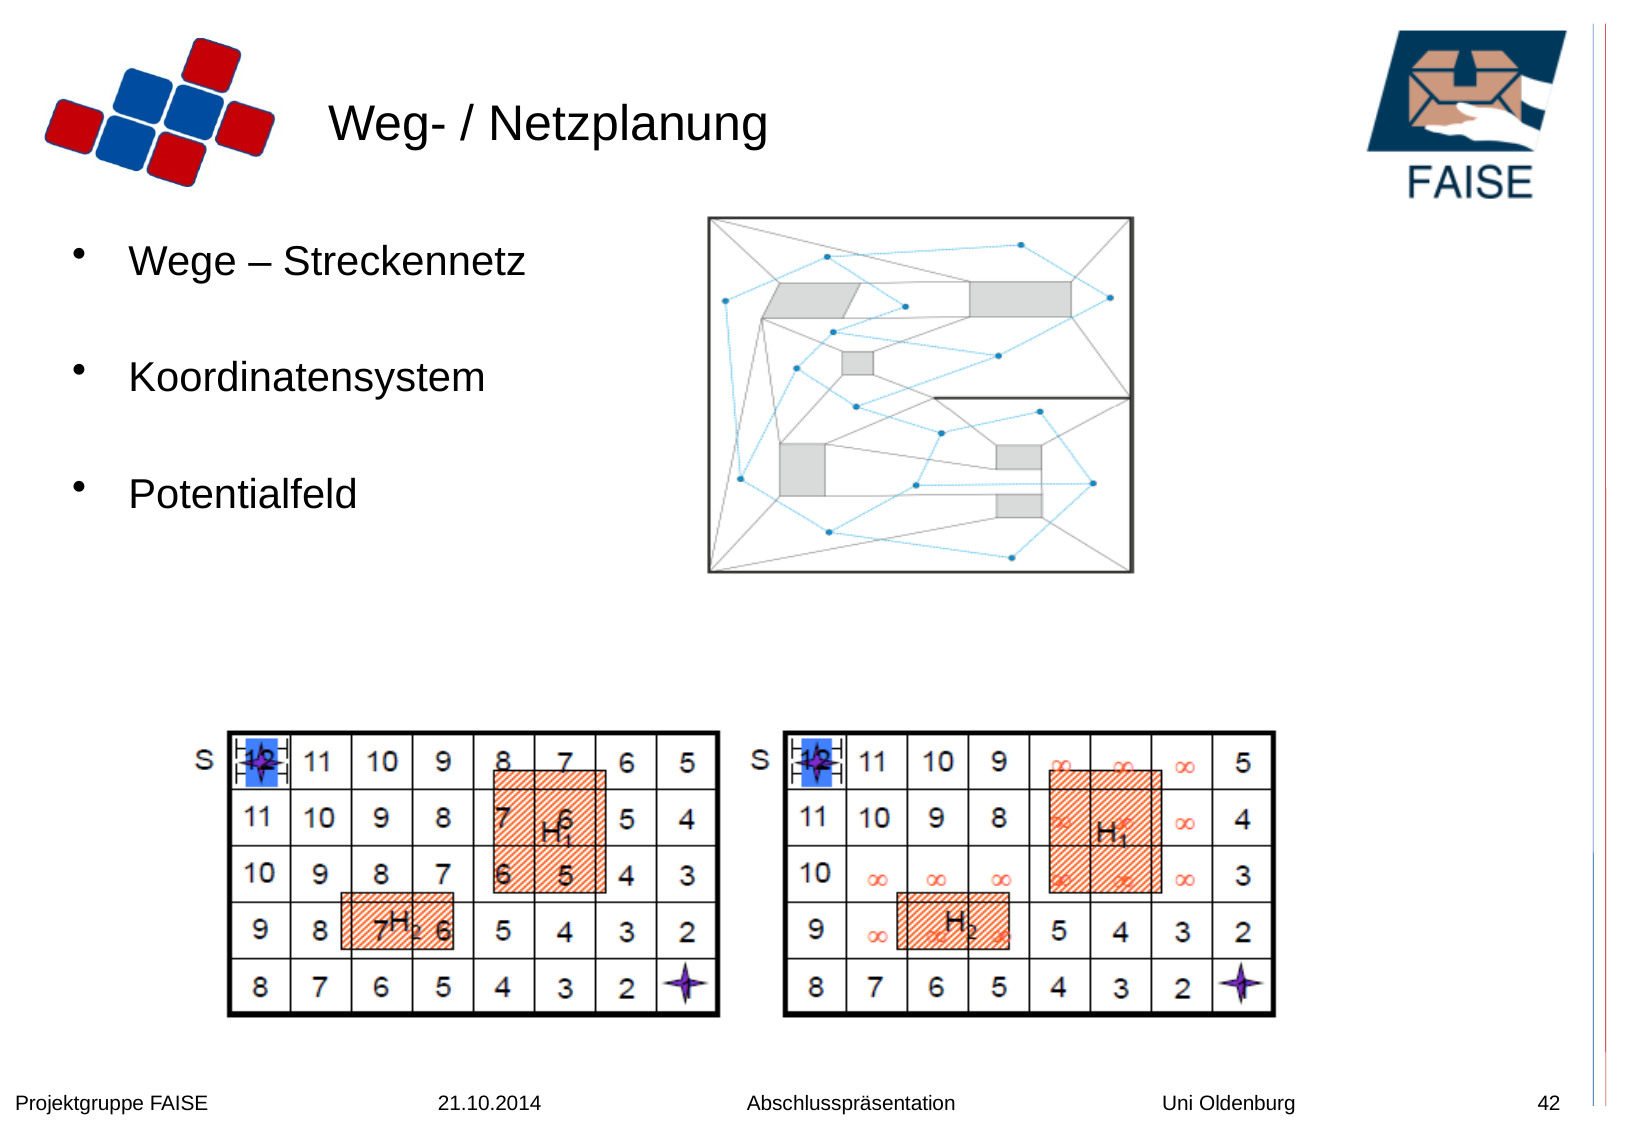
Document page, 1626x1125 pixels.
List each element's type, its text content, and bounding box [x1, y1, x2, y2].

list Wege – Streckennetz Koordinatensystem Potentialfeld [56, 225, 1594, 1070]
picture [1364, 23, 1575, 210]
slide_number 42 [1530, 1082, 1576, 1119]
title Weg- / Netzplanung [313, 44, 1544, 197]
picture [185, 723, 1300, 1024]
picture [703, 213, 1137, 576]
picture [44, 38, 288, 187]
footer Projektgruppe FAISE 21.10.2014 Abschlusspräsentation Uni Oldenburg [0, 1082, 1530, 1125]
